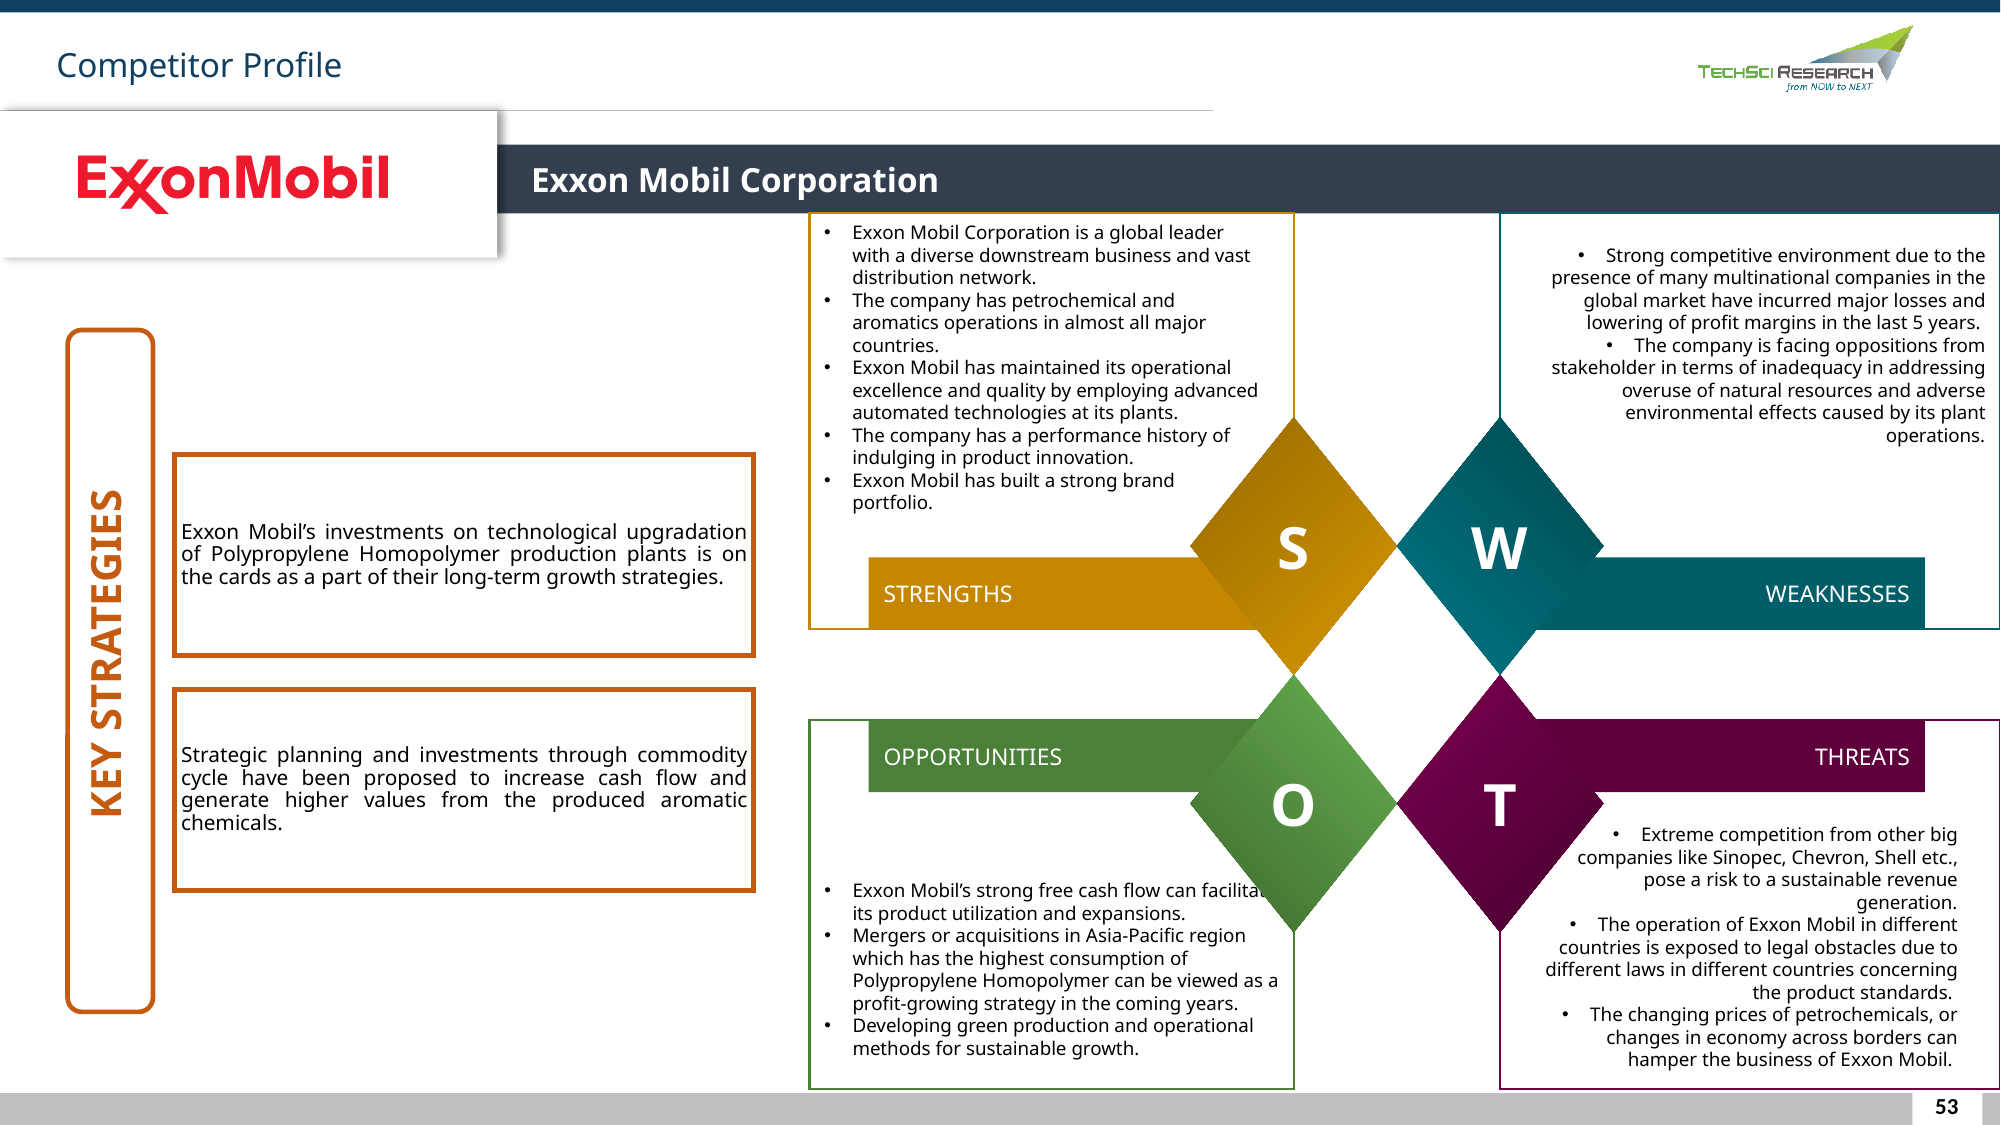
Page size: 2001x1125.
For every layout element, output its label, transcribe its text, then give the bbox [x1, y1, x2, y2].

picture [57, 108, 409, 244]
picture [1696, 24, 1913, 93]
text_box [174, 278, 754, 1067]
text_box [809, 213, 2000, 1090]
text_box Exxon Mobil Corporation [509, 144, 2000, 214]
text_box [66, 328, 154, 1013]
list Competitor Profile [41, 4, 704, 130]
text_box KEY STRATEGIES [71, 417, 137, 893]
text_box [0, 110, 498, 259]
